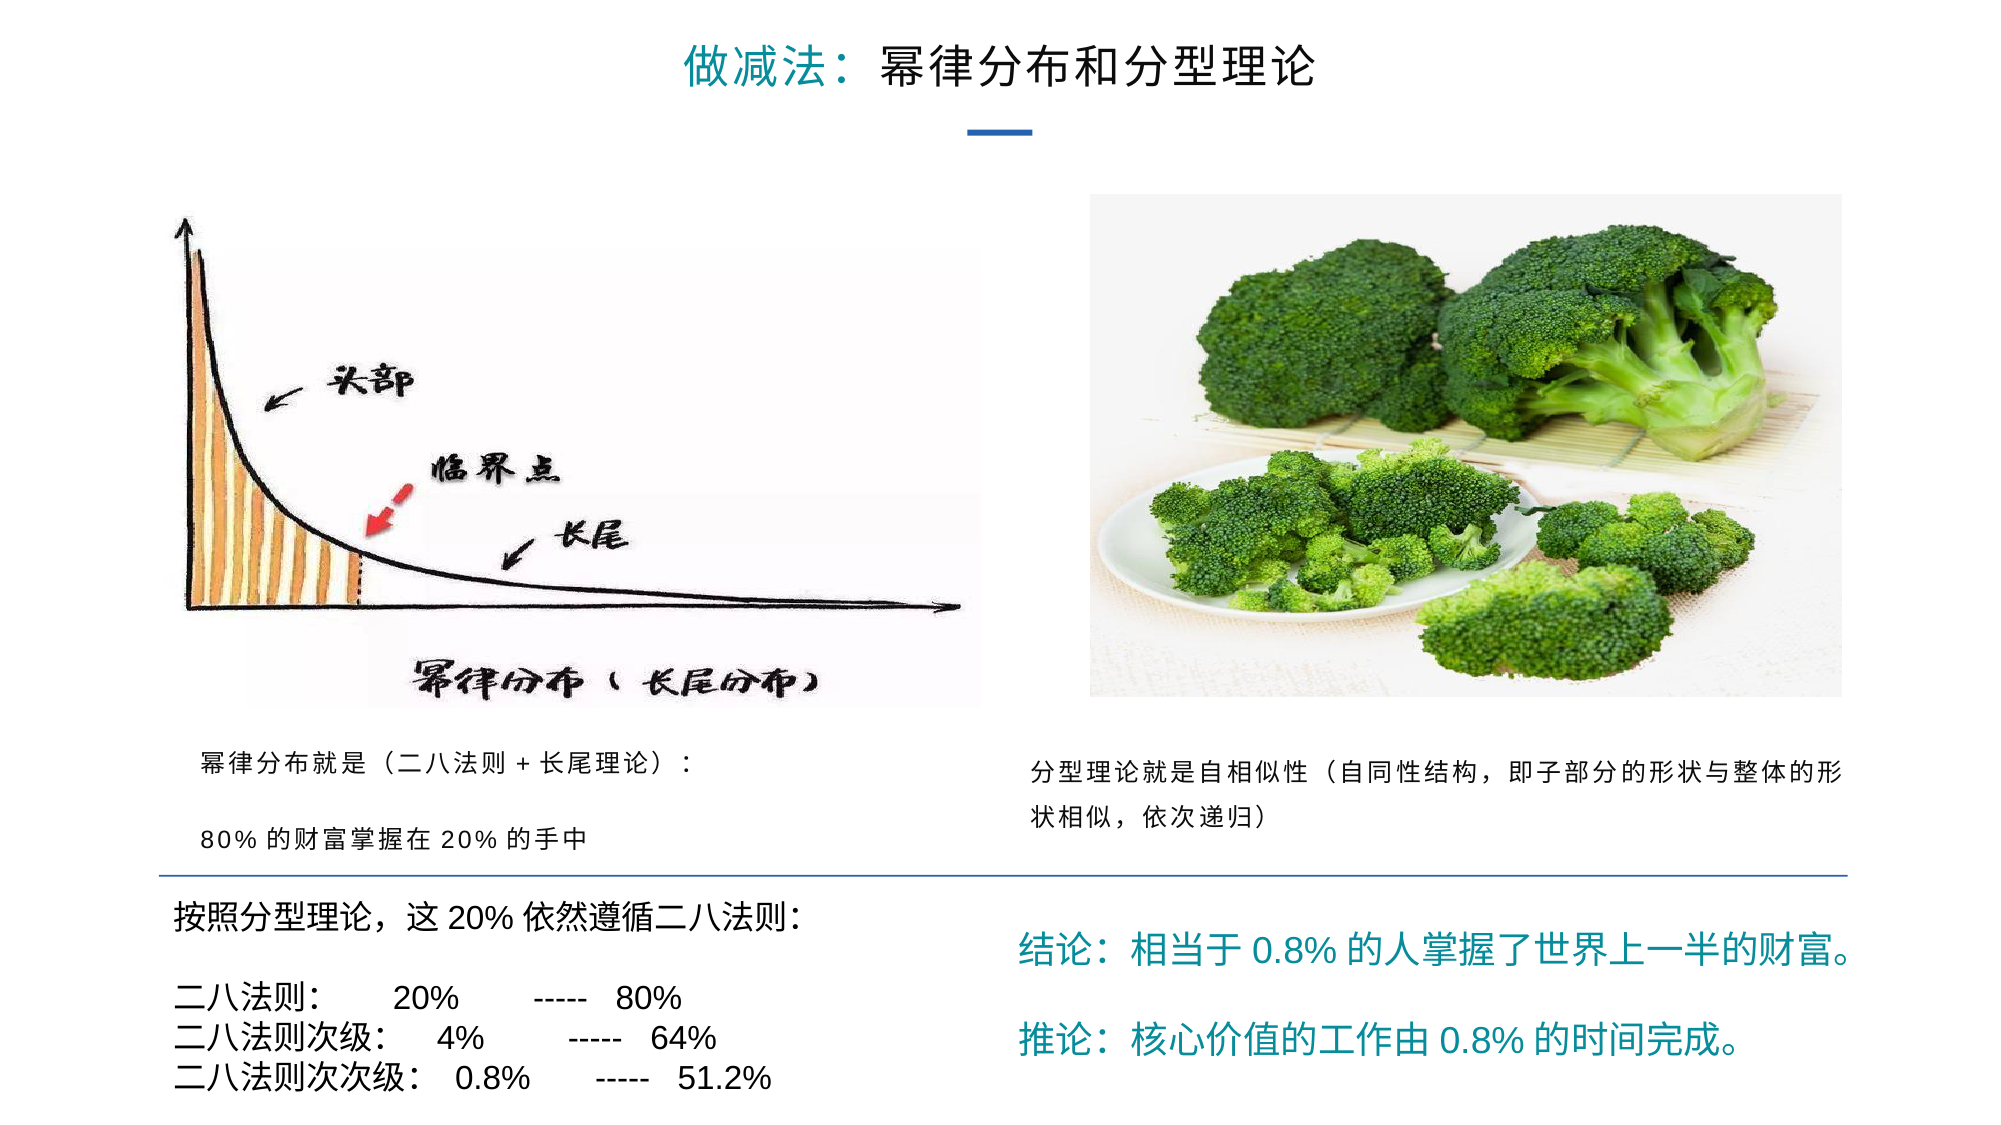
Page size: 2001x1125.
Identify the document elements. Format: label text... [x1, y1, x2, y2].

text_box 幂律分布就是（二八法则+长尾理论）： 80%的财富掌握在20%的手中 [185, 725, 777, 861]
text_box 分型理论就是自相似性（自同性结构，即子部分的形状与整体的形状相似，依次递归） [1015, 734, 1874, 839]
text_box 按照分型理论，这20%依然遵循二八法则： 二八法则： 20% ----- 80% 二八法则次级： 4% ----- 64% 二八法则次次级： 0.8% ----- 51.2% [158, 888, 985, 1104]
text_box 结论：相当于0.8%的人掌握了世界上一半的财富。 推论：核心价值的工作由0.8%的时间完成。 [1003, 918, 1887, 1069]
picture [158, 205, 981, 708]
picture [1090, 194, 1842, 697]
list 做减法：幂律分布和分型理论 [261, 30, 1739, 101]
text_box [158, 874, 1849, 878]
